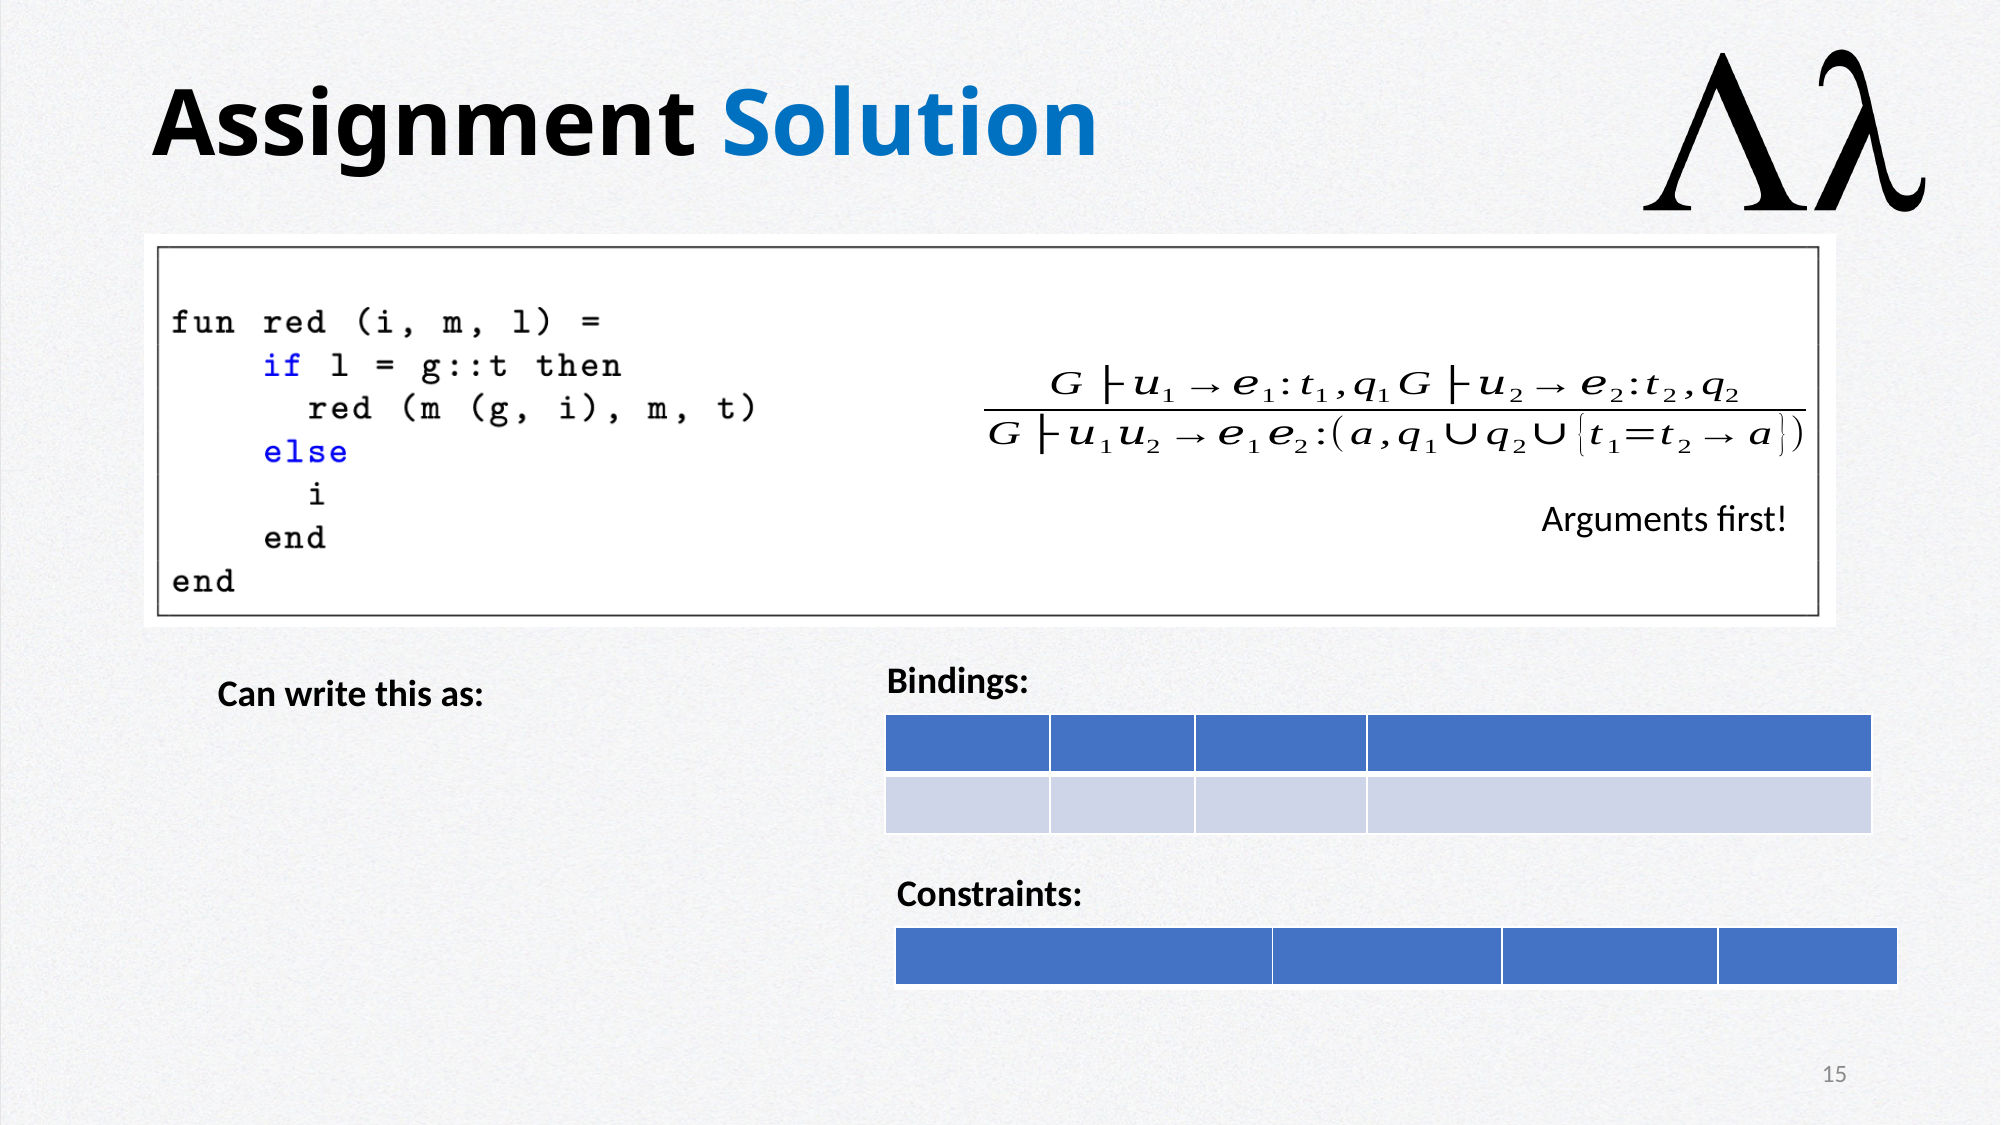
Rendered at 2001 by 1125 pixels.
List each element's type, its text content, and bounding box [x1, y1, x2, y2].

text_box Bindings: [872, 627, 1045, 776]
title Assignment Solution [137, 17, 1863, 235]
text_box Constraints: [882, 838, 1098, 989]
picture [0, 0, 2001, 1125]
slide_number 14 [1412, 1042, 1863, 1103]
